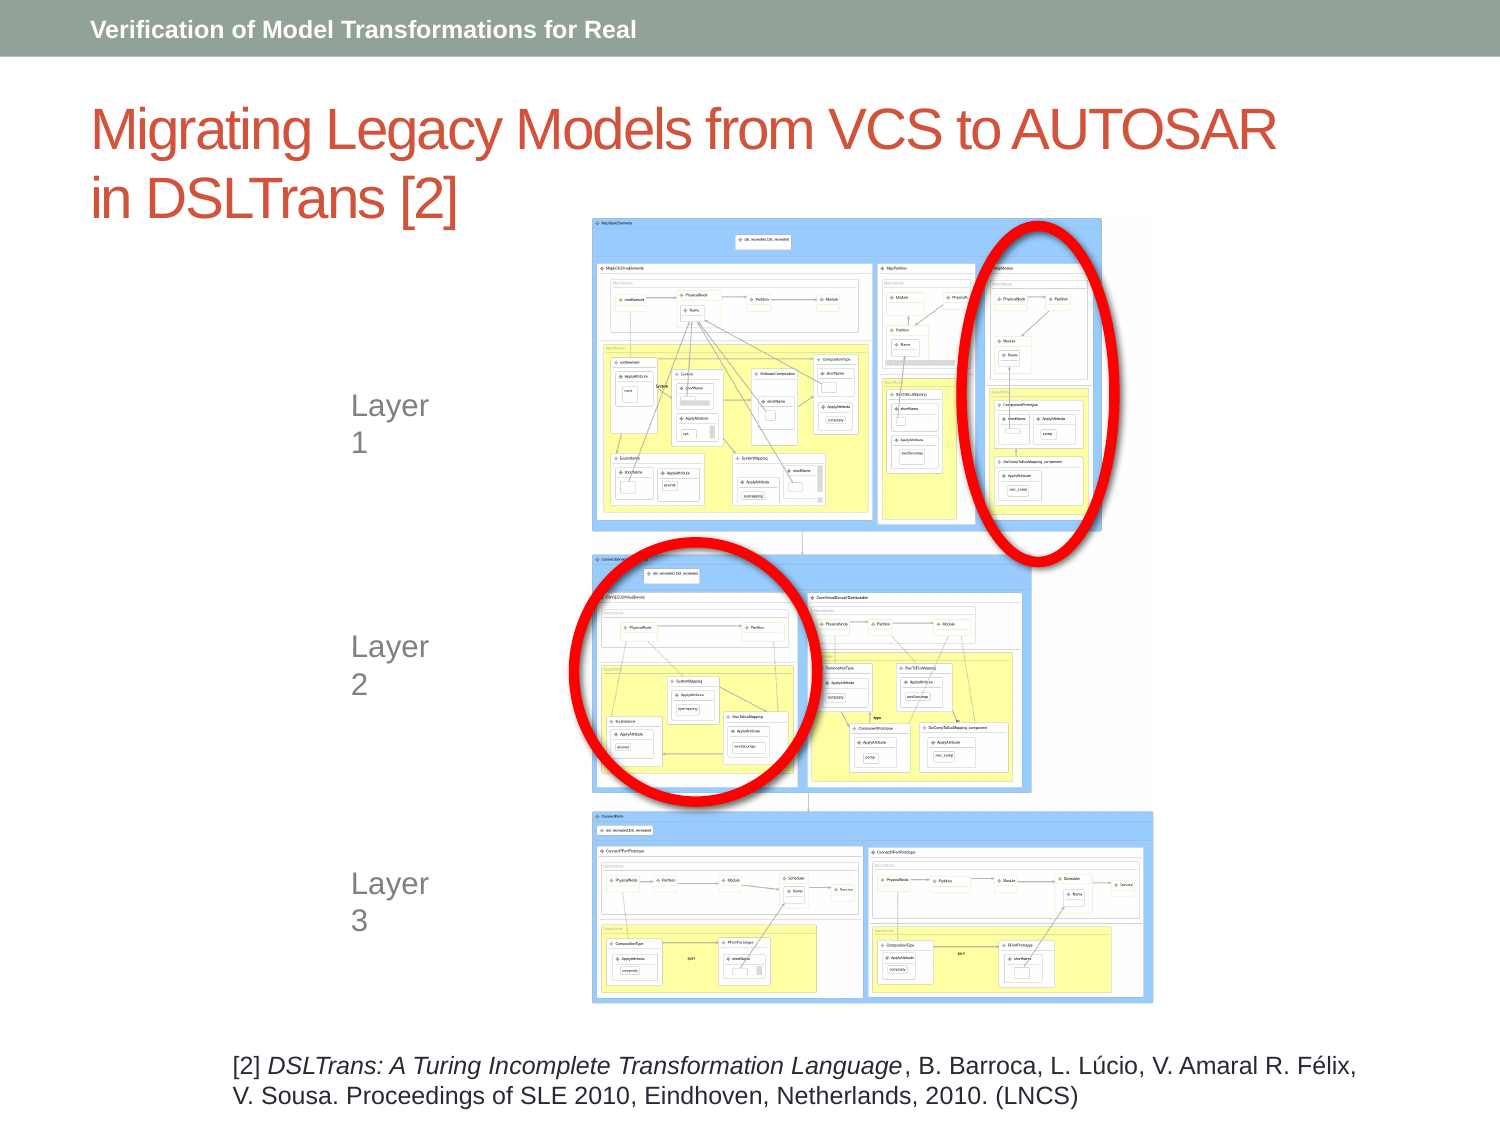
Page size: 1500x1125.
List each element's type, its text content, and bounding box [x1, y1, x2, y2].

text_box [573, 616, 585, 728]
picture [588, 214, 1157, 1007]
text_box [2] DSLTrans: A Turing Incomplete Transformation Language, B. Barroca, L. Lúcio, V. Amaral R. Félix, V. Sousa. Proceedings of SLE 2010, Eindhoven, Netherlands, 2010. (LNCS) [218, 1042, 1380, 1118]
text_box Layer 2 [336, 618, 470, 709]
title Migrating Legacy Models from VCS to AUTOSAR in DSLTrans [2] [75, 79, 1425, 242]
text_box Layer 1 [336, 377, 470, 468]
text_box Layer 3 [336, 855, 470, 946]
